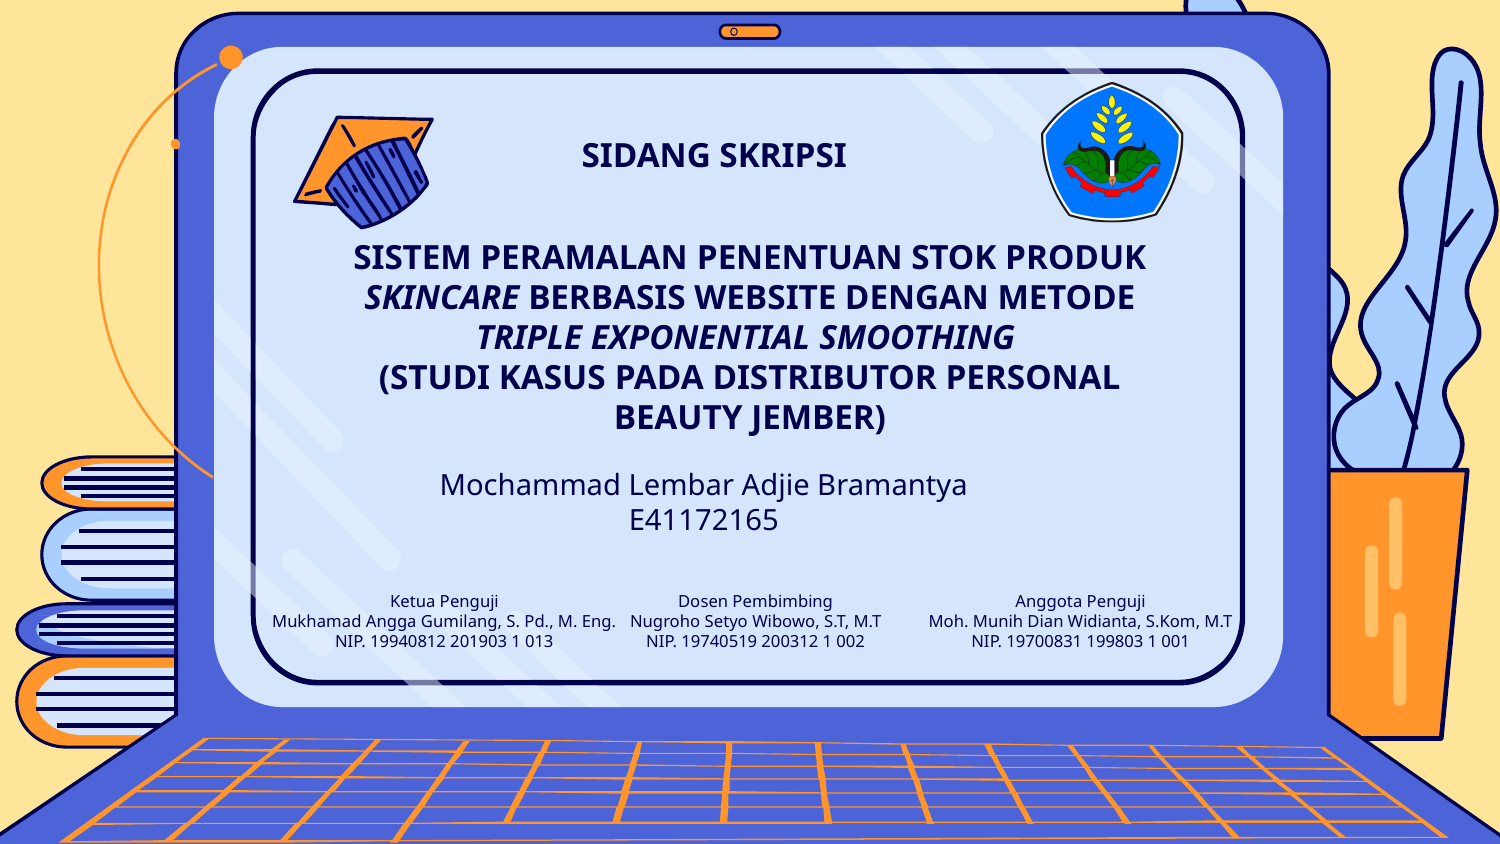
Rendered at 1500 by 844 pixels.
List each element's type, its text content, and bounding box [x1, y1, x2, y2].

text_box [292, 115, 435, 230]
picture [1033, 74, 1191, 230]
text_box SIDANG SKRIPSI [437, 120, 1006, 190]
title SISTEM PERAMALAN PENENTUAN STOK PRODUK SKINCARE BERBASIS WEBSITE DENGAN METODE TRIPLE EXPONENTIAL SMOOTHING (STUDI KASUS PADA DISTRIBUTOR PERSONAL BEAUTY JEMBER) [311, 226, 1189, 452]
text_box Anggota Penguji Moh. Munih Dian Widianta, S.Kom, M.T NIP. 19700831 199803 1 001 [891, 575, 1270, 672]
text_box Ketua Penguji Mukhamad Angga Gumilang, S. Pd., M. Eng. NIP. 19940812 201903 1 013 [209, 575, 680, 672]
subtitle Mochammad Lembar Adjie Bramantya E41172165 [277, 451, 1131, 576]
text_box Dosen Pembimbing Nugroho Setyo Wibowo, S.T, M.T NIP. 19740519 200312 1 002 [466, 576, 1046, 673]
